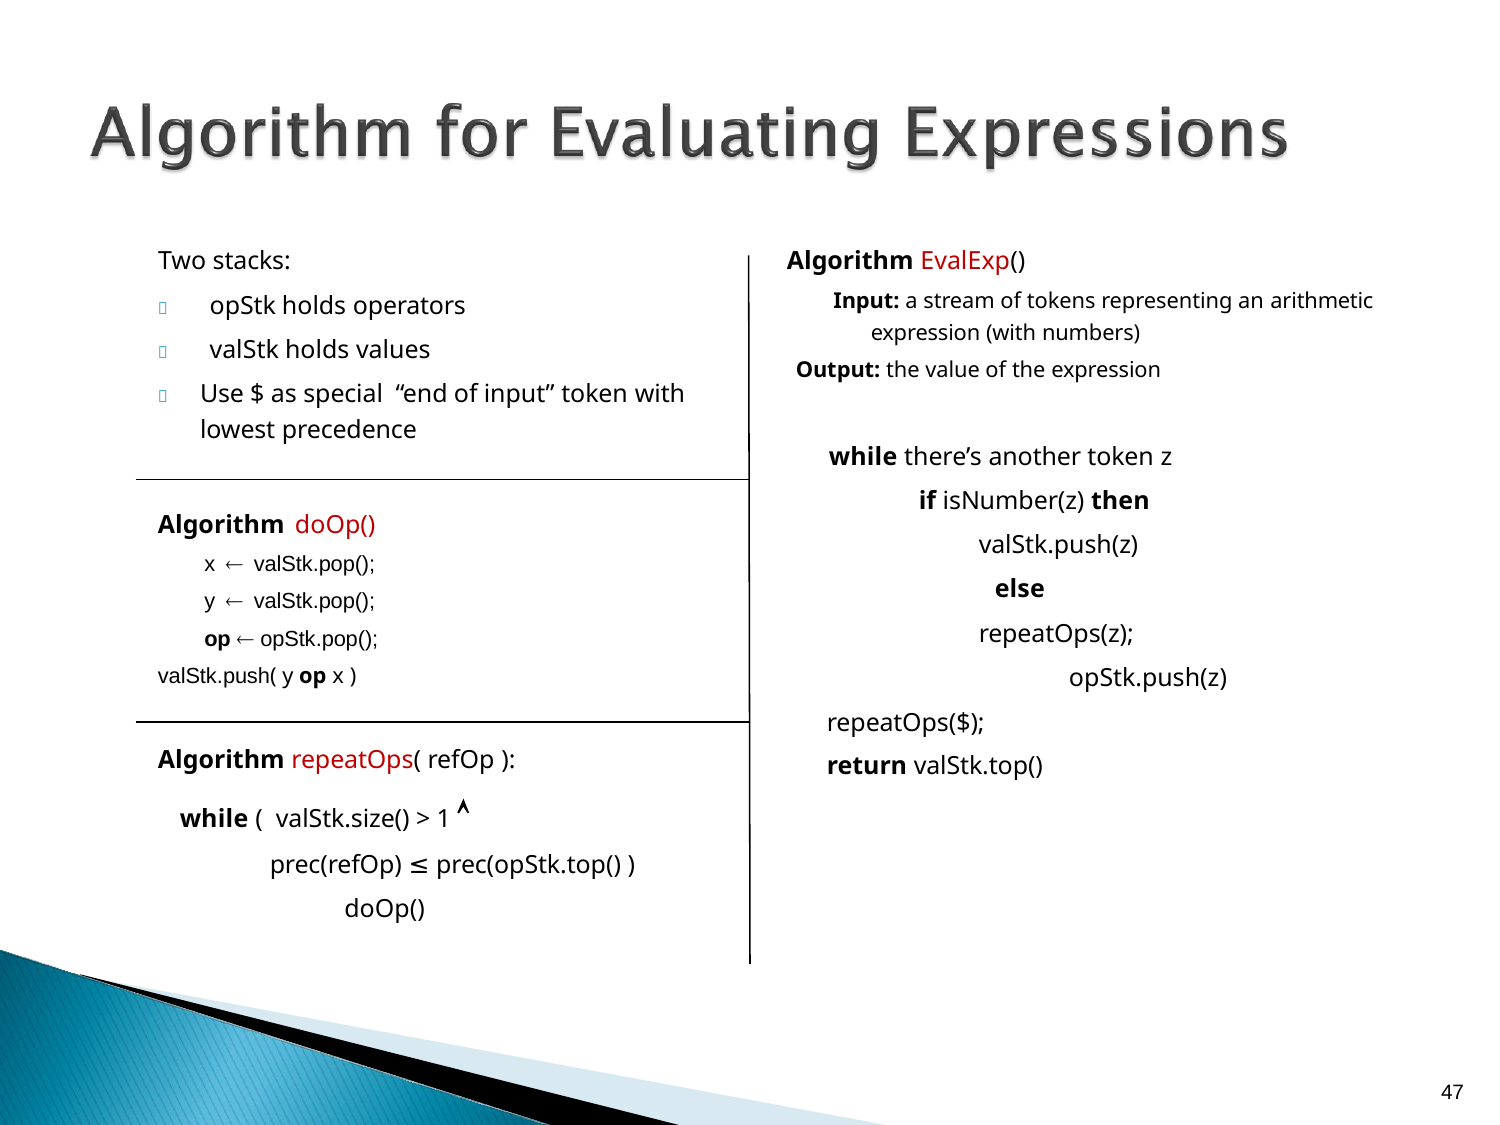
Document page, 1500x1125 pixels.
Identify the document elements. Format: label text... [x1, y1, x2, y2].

text_box Algorithm doOp() x  valStk.pop(); y  valStk.pop(); op  opStk.pop(); valStk.push( y op x ) [155, 495, 415, 688]
text_box while there’s another token z if isNumber(z) then valStk.push(z) else repeatOps(z); opStk.push(z) repeatOps($); return valStk.top() [826, 425, 1241, 780]
text_box Two stacks: [155, 244, 302, 275]
text_box [23, 75, 1335, 186]
text_box  opStk holds operators  valStk holds values  Use $ as special “end of input” token with lowest precedence [155, 289, 714, 444]
text_box Algorithm EvalExp() Input: a stream of tokens representing an arithmetic expression (with numbers) Output: the value of the expression [784, 244, 1392, 383]
text_box Algorithm repeatOps( refOp ): while ( valStk.size() > 1  prec(refOp) ≤ prec(opStk.top() ) doOp() [155, 727, 662, 923]
picture [0, 948, 558, 1125]
slide_number 47 [1436, 1080, 1469, 1125]
